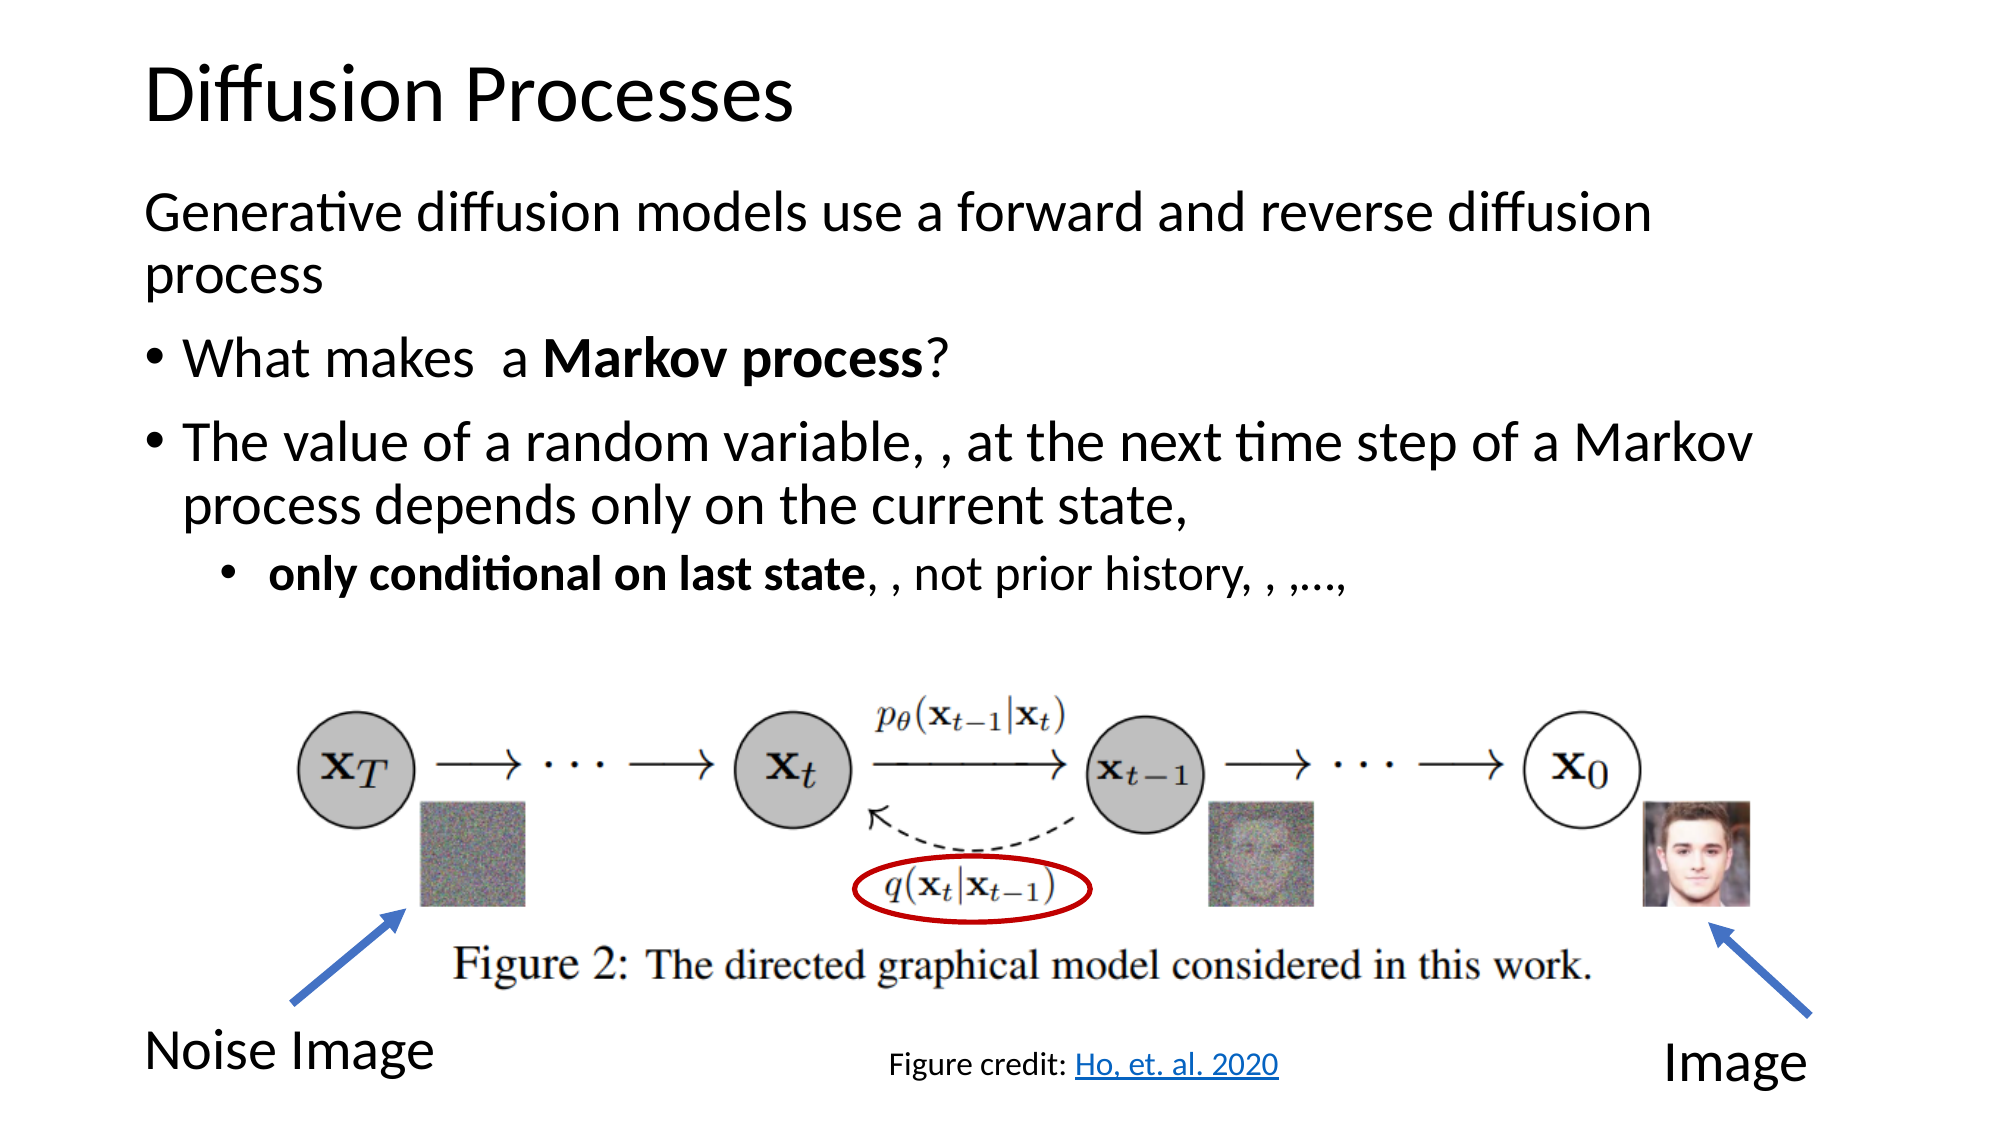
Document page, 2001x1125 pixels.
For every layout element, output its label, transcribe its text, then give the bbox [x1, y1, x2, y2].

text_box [291, 908, 407, 1004]
title Diffusion Processes [129, 22, 1855, 166]
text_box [1708, 922, 1810, 1016]
picture [276, 688, 1762, 1004]
text_box Figure credit: Ho, et. al. 2020 [874, 1034, 1344, 1090]
